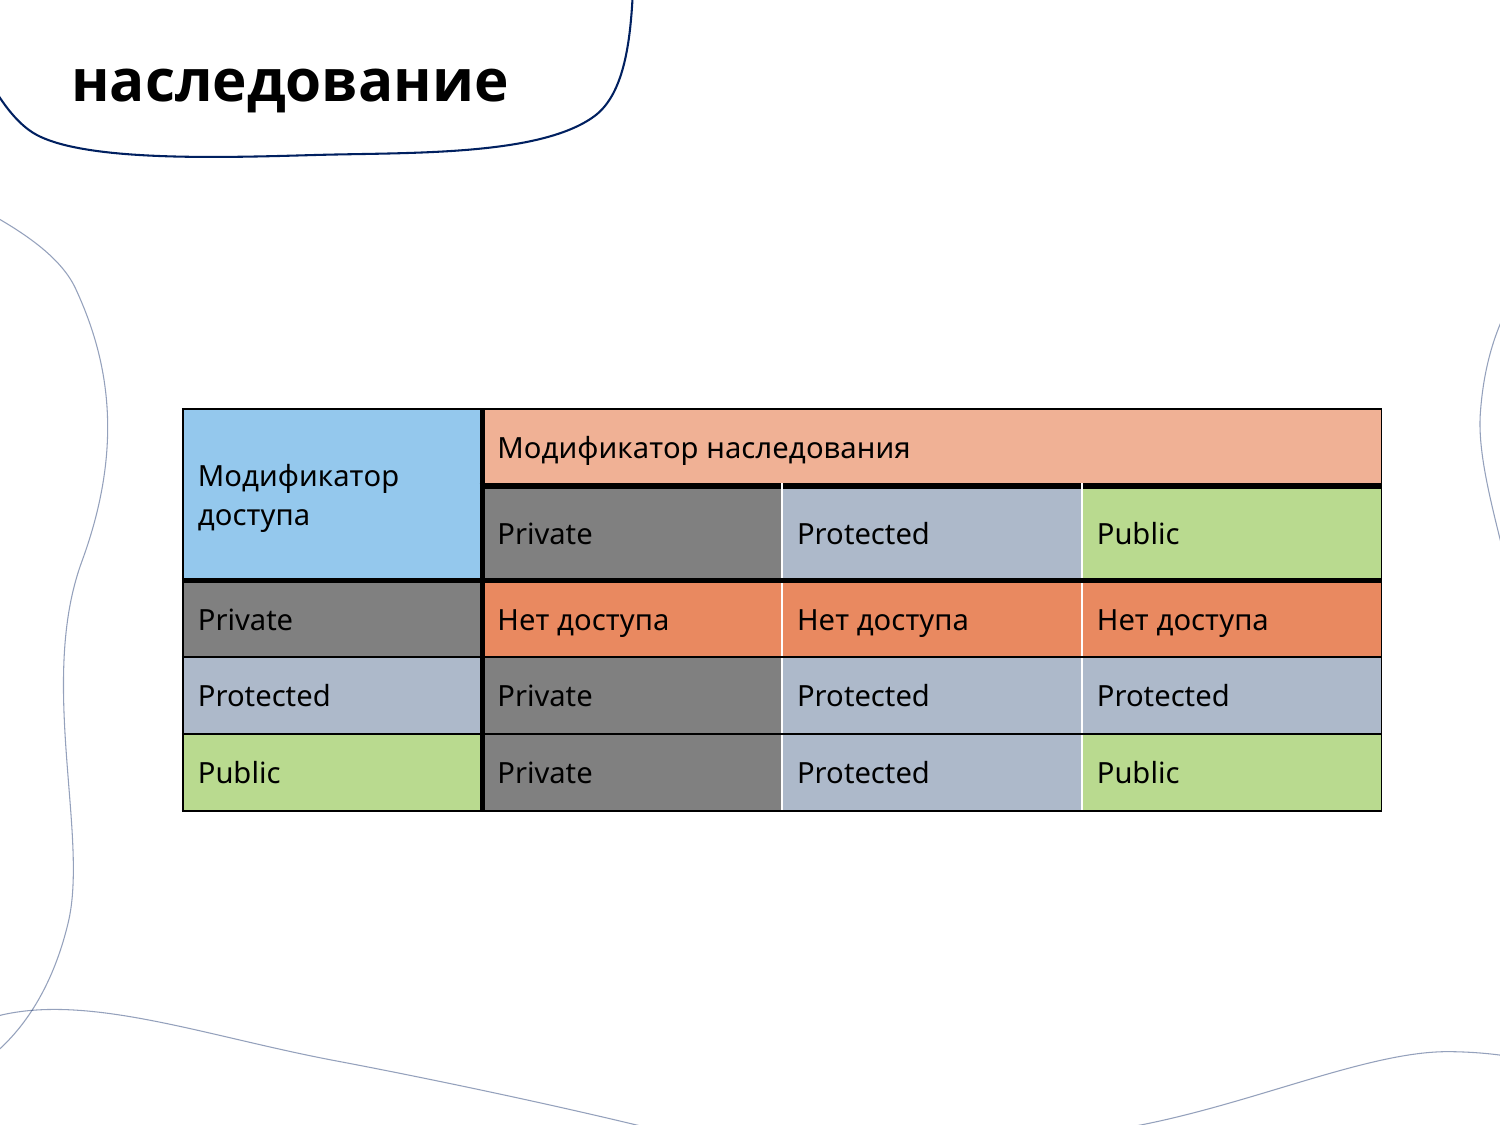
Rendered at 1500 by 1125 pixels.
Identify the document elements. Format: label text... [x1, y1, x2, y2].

table_cell Нет доступа [485, 583, 781, 656]
table_cell Protected [184, 658, 480, 733]
table_cell Private [485, 735, 781, 810]
text_box [1135, 1050, 1500, 1125]
table_cell Protected [1083, 658, 1381, 733]
table_cell Public [184, 735, 480, 810]
table_cell Нет доступа [1083, 583, 1381, 656]
table_cell Protected [783, 735, 1081, 810]
table_cell Нет доступа [783, 583, 1081, 656]
table_cell Protected [783, 658, 1081, 733]
table_cell Public [1083, 735, 1381, 810]
table_cell Private [485, 658, 781, 733]
title наследование [574, 109, 605, 130]
text_box [0, 1008, 641, 1125]
table_cell Protected [783, 489, 1081, 578]
table_header Модификатор наследования [485, 410, 1381, 483]
table_cell Private [184, 583, 480, 656]
text_box [0, 218, 109, 1014]
table_cell Private [485, 489, 781, 578]
table_header Модификатор доступа [184, 410, 480, 578]
text_box [0, 0, 634, 158]
table_cell Public [1083, 489, 1381, 578]
text_box [1478, 321, 1500, 544]
